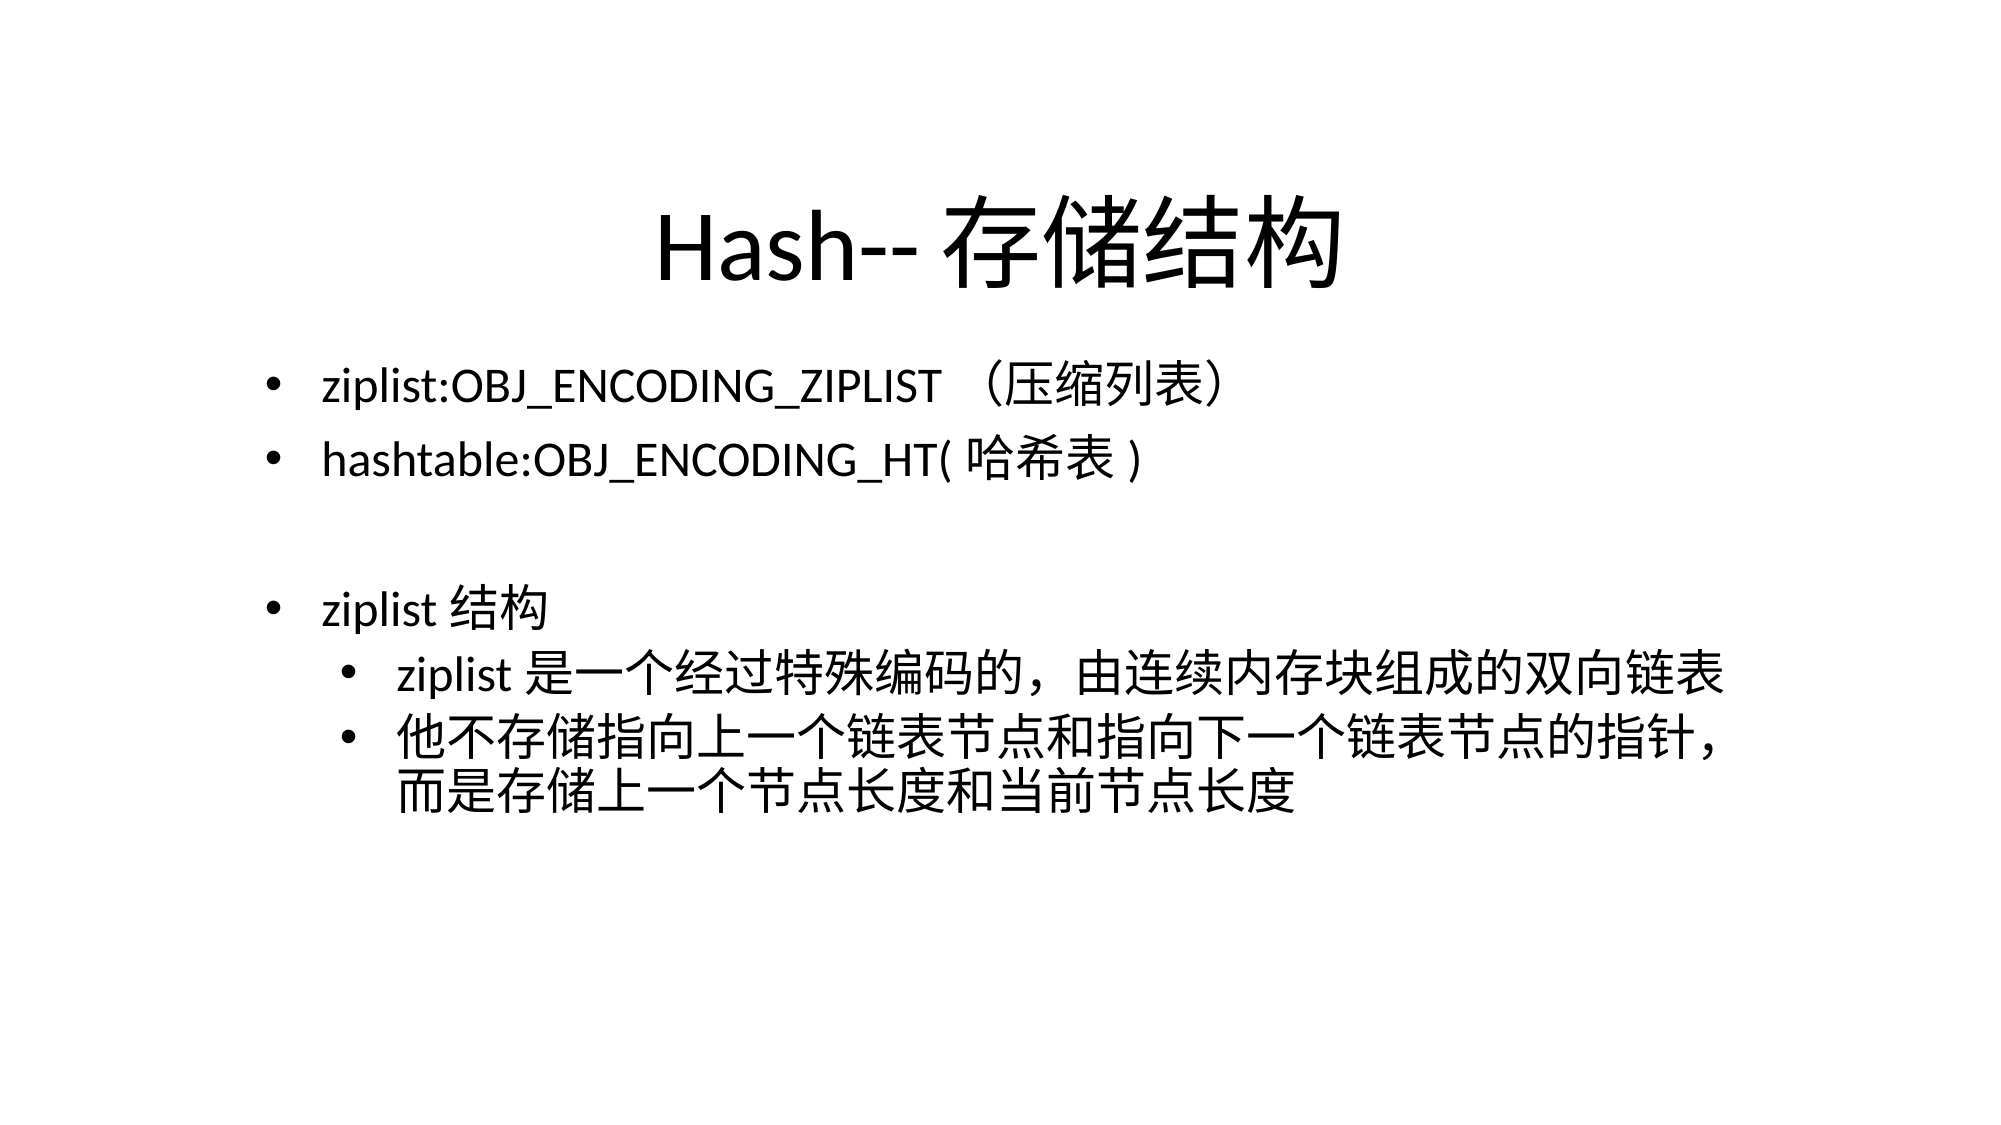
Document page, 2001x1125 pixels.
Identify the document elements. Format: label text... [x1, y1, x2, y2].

subtitle ziplist:OBJ_ENCODING_ZIPLIST（压缩列表） hashtable:OBJ_ENCODING_HT(哈希表) ziplist结构 ziplist是一个经过特殊编码的，由连续内存块组成的双向链表 他不存储指向上一个链表节点和指向下一个链表节点的指针，而是存储上一个节点长度和当前节点长度 [249, 351, 1750, 863]
title Hash--存储结构 [249, 184, 1750, 310]
